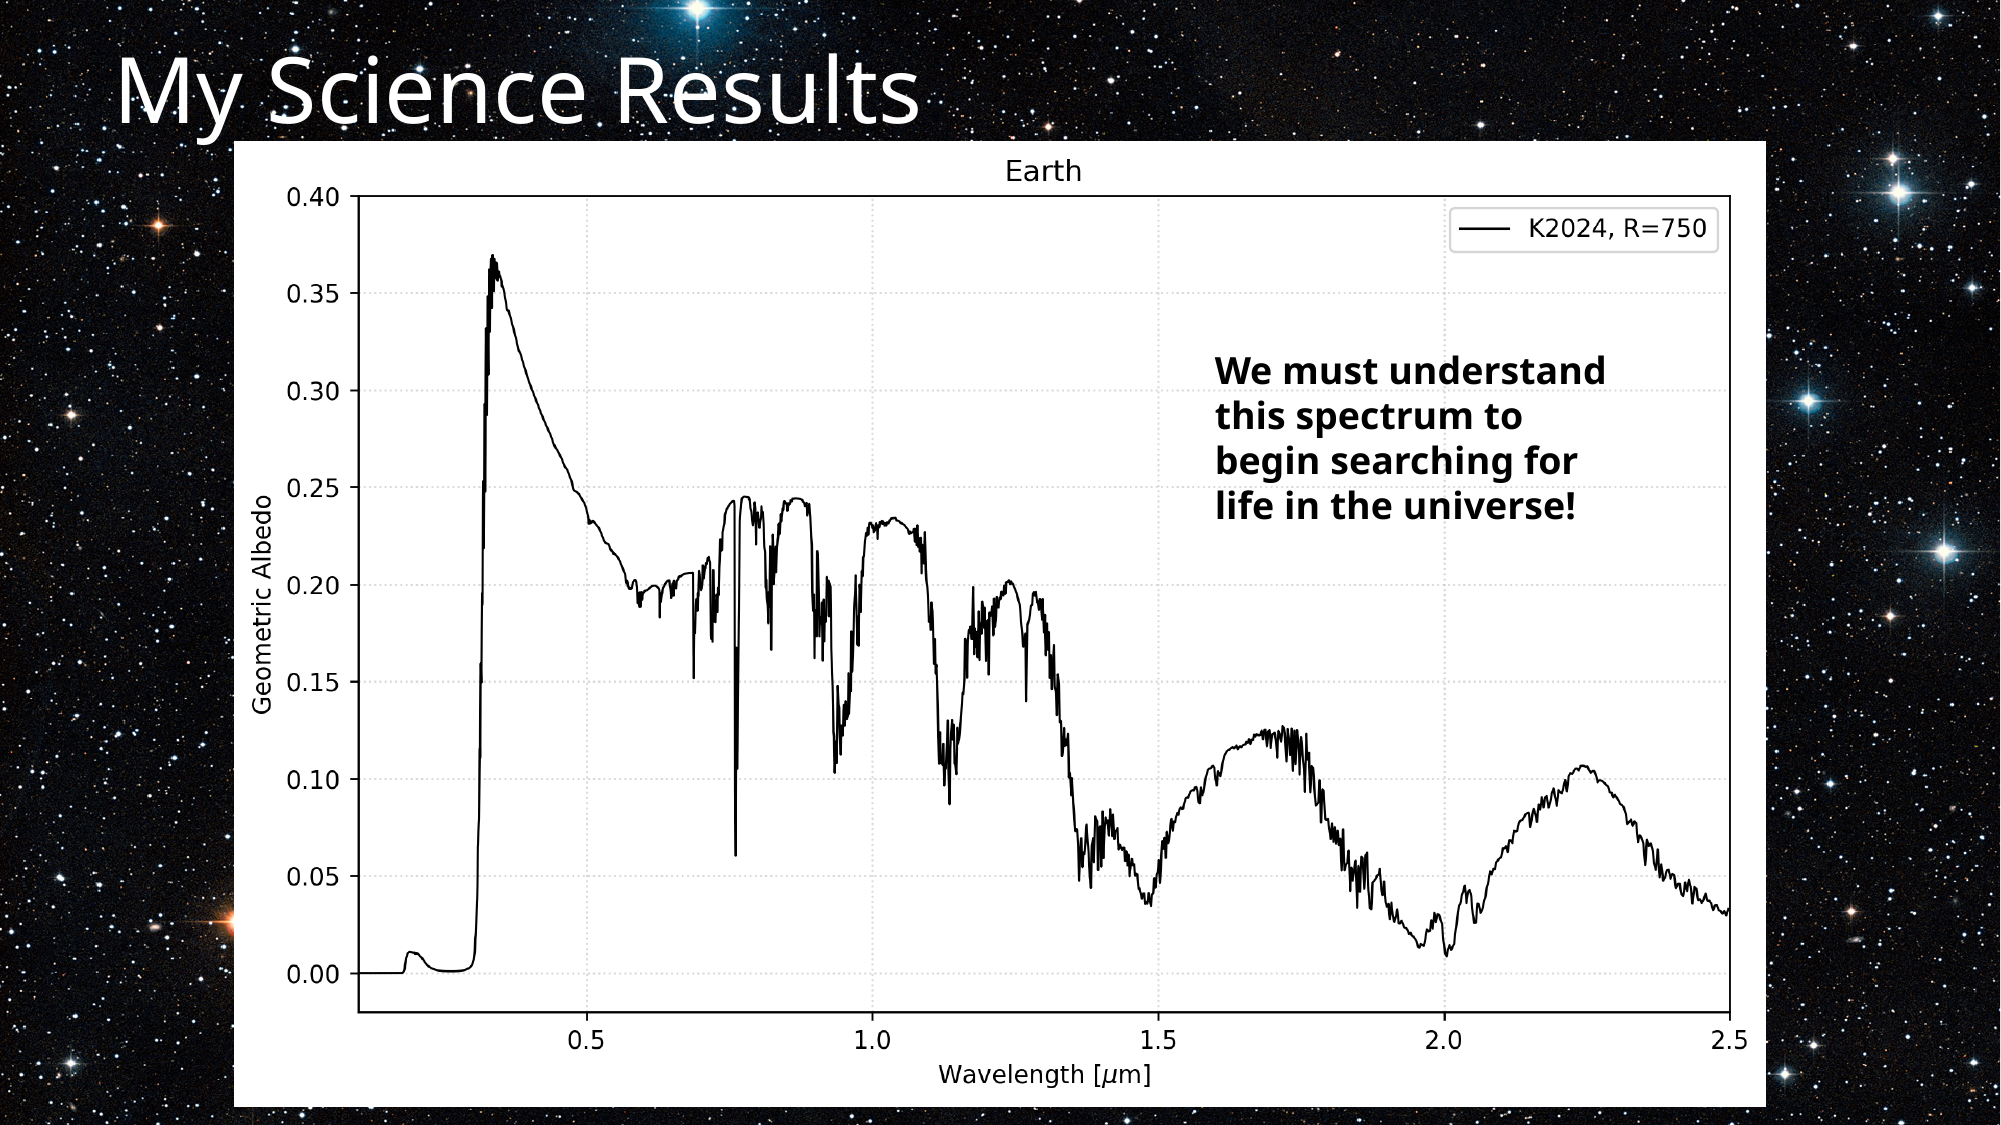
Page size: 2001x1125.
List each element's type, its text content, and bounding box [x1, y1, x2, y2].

title My Science Results [98, 0, 1824, 203]
picture [0, 0, 2001, 1125]
